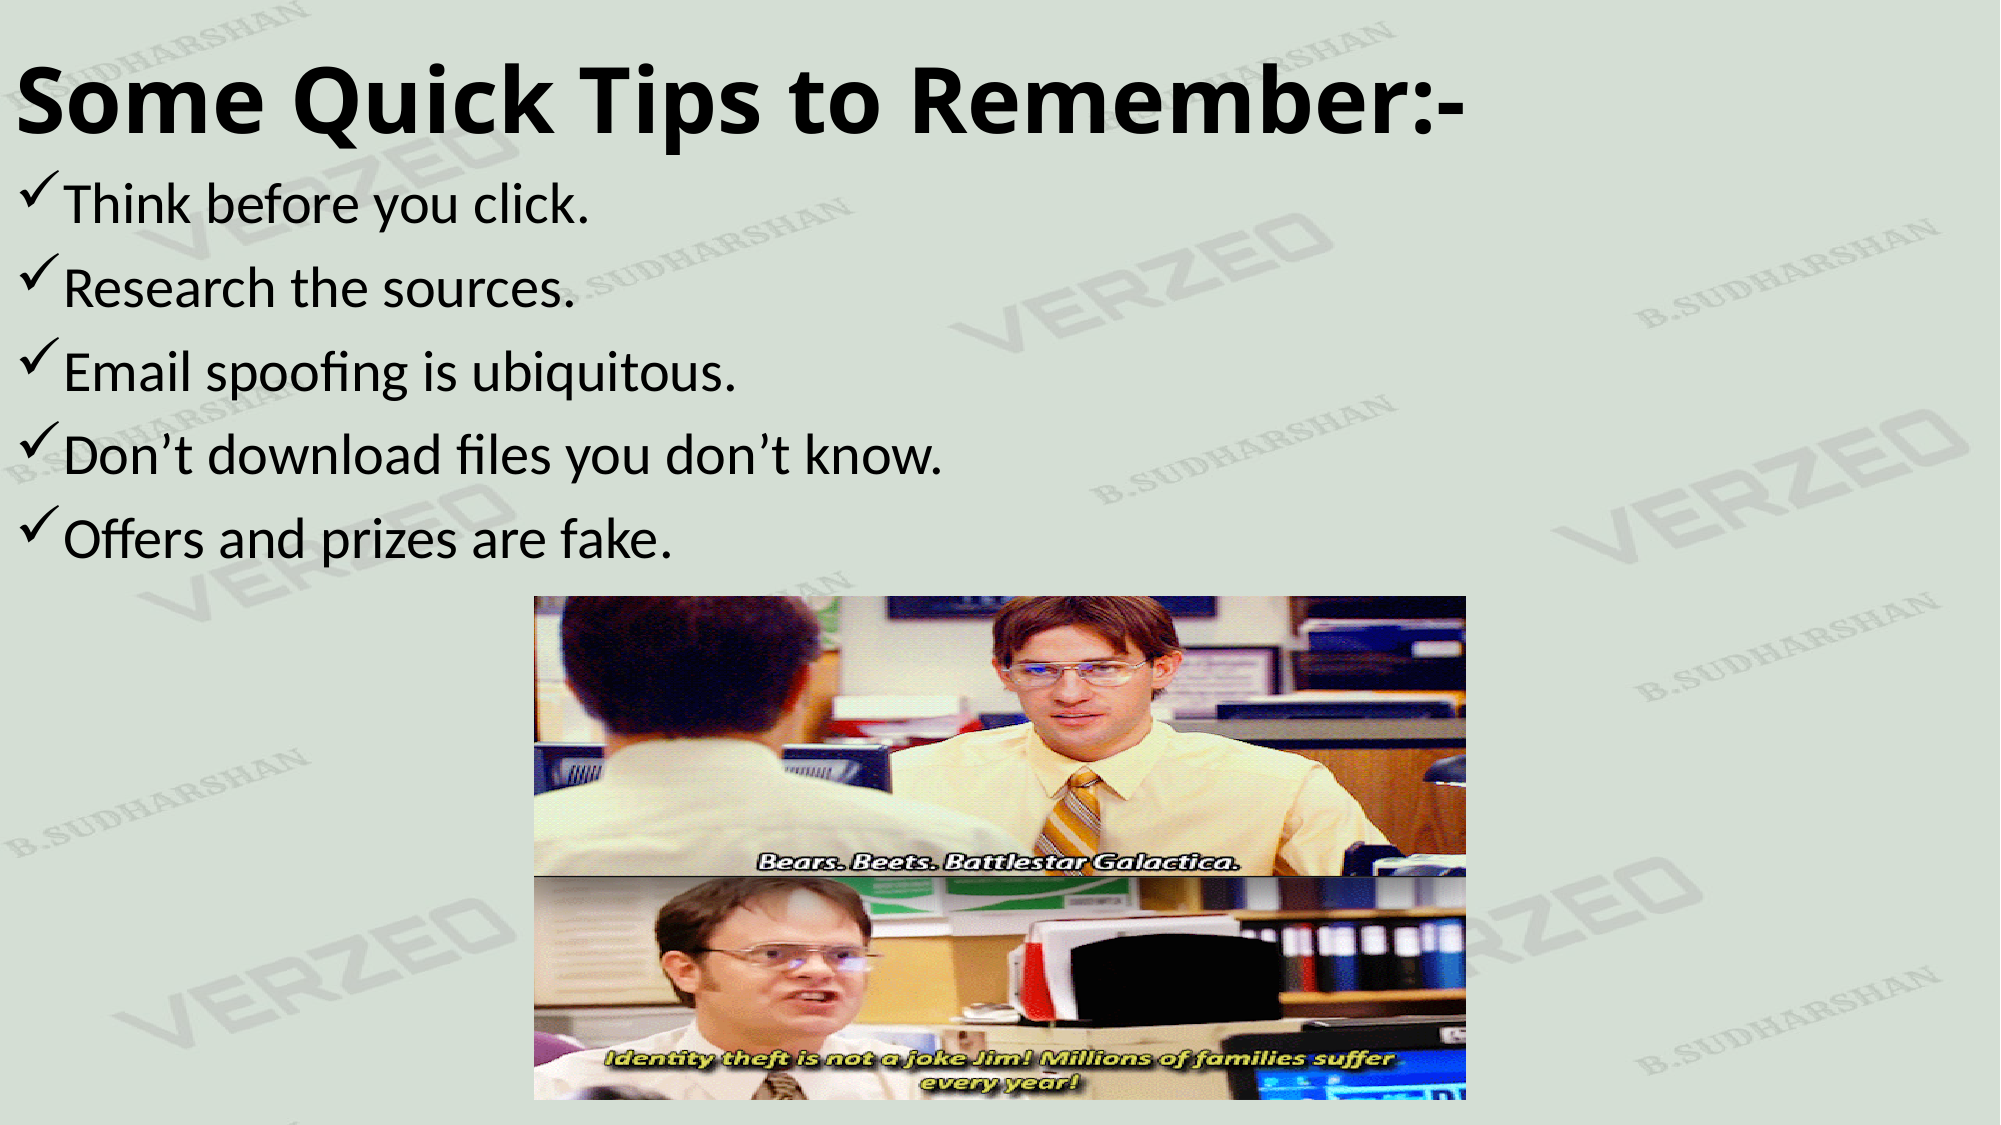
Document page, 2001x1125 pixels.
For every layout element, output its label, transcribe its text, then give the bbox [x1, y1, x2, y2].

title Some Quick Tips to Remember:- [0, 0, 2000, 165]
picture [534, 596, 1466, 1100]
list Think before you click. Research the sources. Email spoofing is ubiquitous. Don’t download files you don’t know. Offers and prizes are fake. [0, 165, 2000, 1125]
